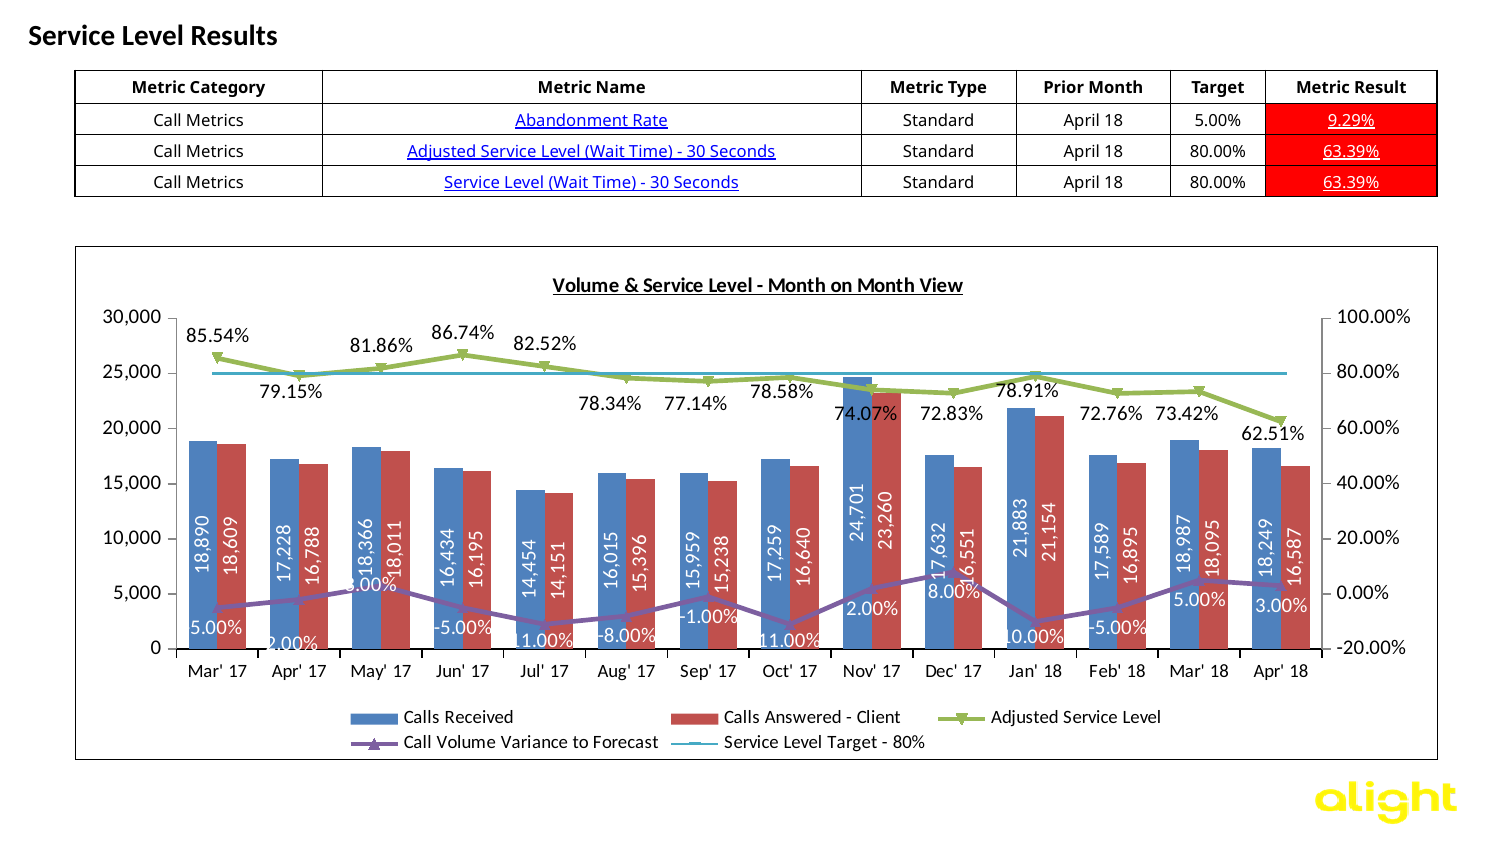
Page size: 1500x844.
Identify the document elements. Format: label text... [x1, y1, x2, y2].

table_cell Standard [862, 135, 1016, 165]
table_cell April 18 [1017, 166, 1170, 196]
table_cell Call Metrics [76, 135, 322, 165]
chart [74, 246, 1438, 760]
table_header Metric Category [76, 71, 322, 103]
table_cell 80.00% [1171, 166, 1265, 196]
table_cell Call Metrics [76, 166, 322, 196]
table_cell 63.39% [1266, 166, 1436, 196]
table_cell 9.29% [1266, 104, 1436, 134]
text_box Service Level Results [13, 9, 300, 59]
table_cell Standard [862, 104, 1016, 134]
table_cell Abandonment Rate [323, 104, 861, 134]
table_cell Standard [862, 166, 1016, 196]
table_cell 5.00% [1171, 104, 1265, 134]
table_header Metric Name [323, 71, 861, 103]
table_cell 80.00% [1171, 135, 1265, 165]
table_cell Service Level (Wait Time) - 30 Seconds [323, 166, 861, 196]
table_header Metric Type [862, 71, 1016, 103]
table_cell 63.39% [1266, 135, 1436, 165]
picture [1287, 759, 1486, 844]
table_cell April 18 [1017, 135, 1170, 165]
table_header Target [1171, 71, 1265, 103]
table_header Metric Result [1266, 71, 1436, 103]
table_cell Adjusted Service Level (Wait Time) - 30 Seconds [323, 135, 861, 165]
table_header Prior Month [1017, 71, 1170, 103]
table_cell April 18 [1017, 104, 1170, 134]
table_cell Call Metrics [76, 104, 322, 134]
